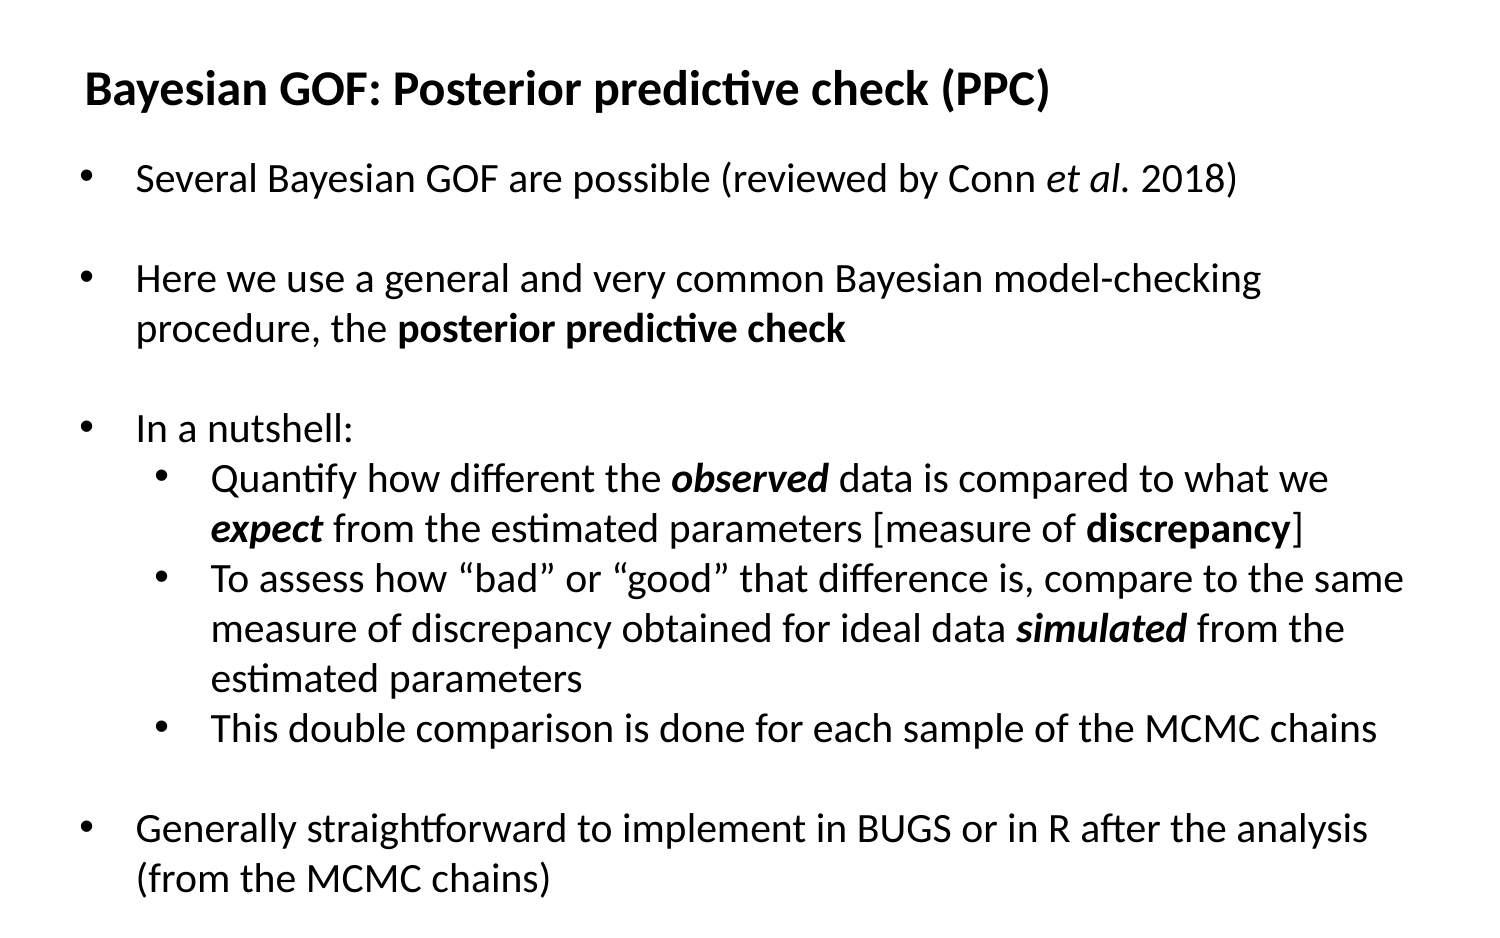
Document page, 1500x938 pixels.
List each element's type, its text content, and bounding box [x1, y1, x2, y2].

text_box Bayesian GOF: Posterior predictive check (PPC) [69, 47, 1067, 123]
text_box Several Bayesian GOF are possible (reviewed by Conn et al. 2018) Here we use a general and very common Bayesian model-checking procedure, the posterior predictive check In a nutshell: Quantify how different the observed data is compared to what we expect from the estimated parameters [measure of discrepancy] To assess how “bad” or “good” that difference is, compare to the same measure of discrepancy obtained for ideal data simulated from the estimated parameters This double comparison is done for each sample of the MCMC chains Generally straightforward to implement in BUGS or in R after the analysis (from the MCMC chains) [64, 143, 1452, 938]
